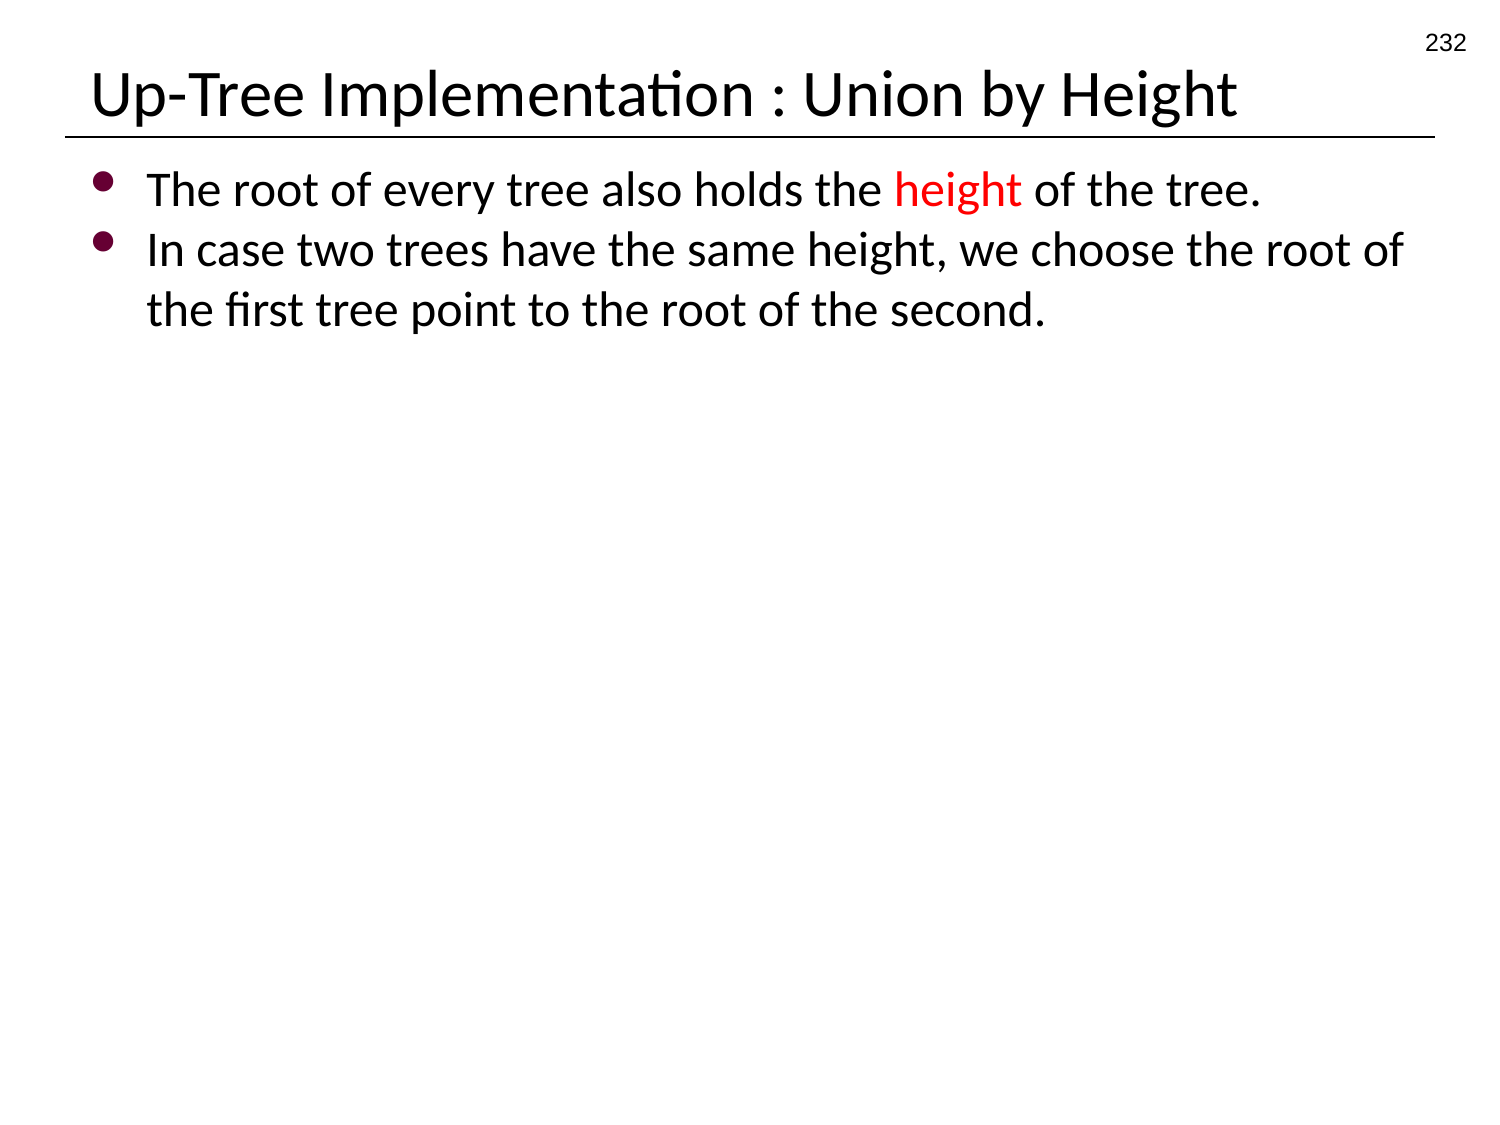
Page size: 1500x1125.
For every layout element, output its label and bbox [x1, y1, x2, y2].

list [75, 148, 1425, 1094]
title [75, 20, 1425, 138]
slide_number [1131, 18, 1483, 62]
